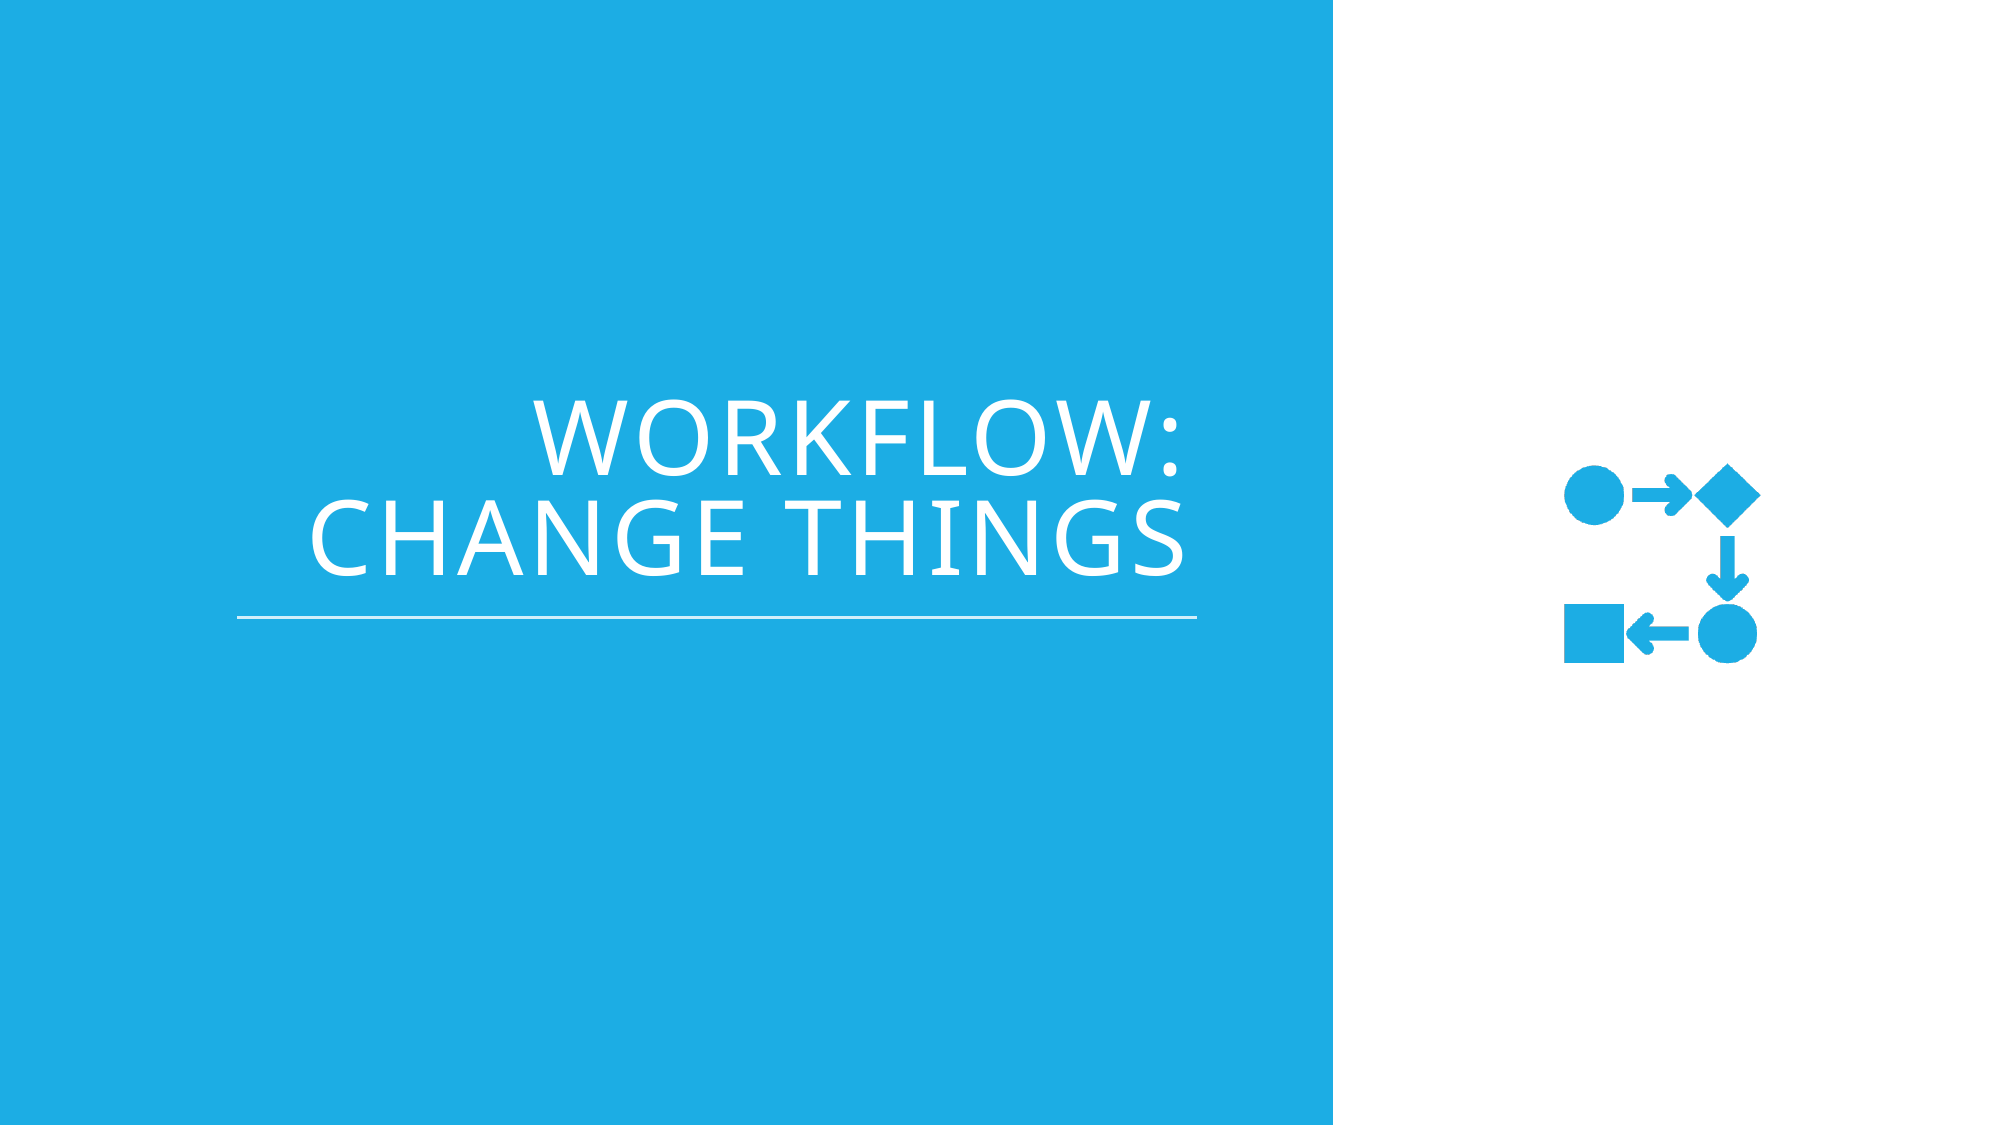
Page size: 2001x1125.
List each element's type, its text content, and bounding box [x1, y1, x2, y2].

title Workflow: change things [104, 104, 1205, 603]
text_box [0, 0, 1334, 1125]
text_box [1334, 0, 2000, 1125]
picture [1526, 426, 1798, 698]
